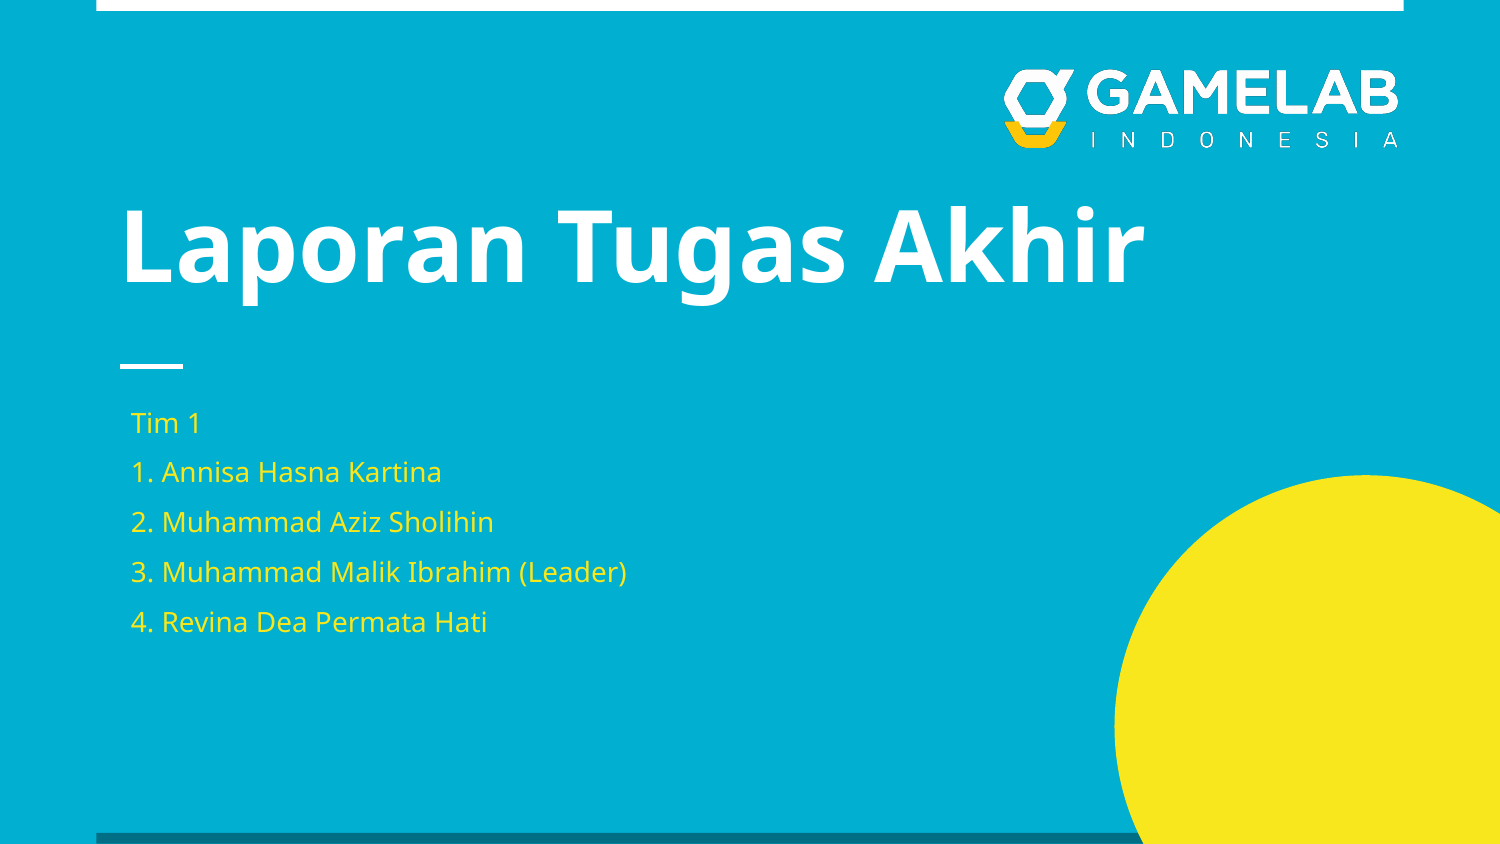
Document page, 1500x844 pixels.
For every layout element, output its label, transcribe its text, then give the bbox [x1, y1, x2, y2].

picture [991, 56, 1411, 161]
title Laporan Tugas Akhir [103, 22, 1399, 327]
subtitle Tim 1 1. Annisa Hasna Kartina 2. Muhammad Aziz Sholihin 3. Muhammad Malik Ibrahim (Leader) 4. Revina Dea Permata Hati [115, 386, 1411, 656]
text_box [1114, 475, 1500, 844]
